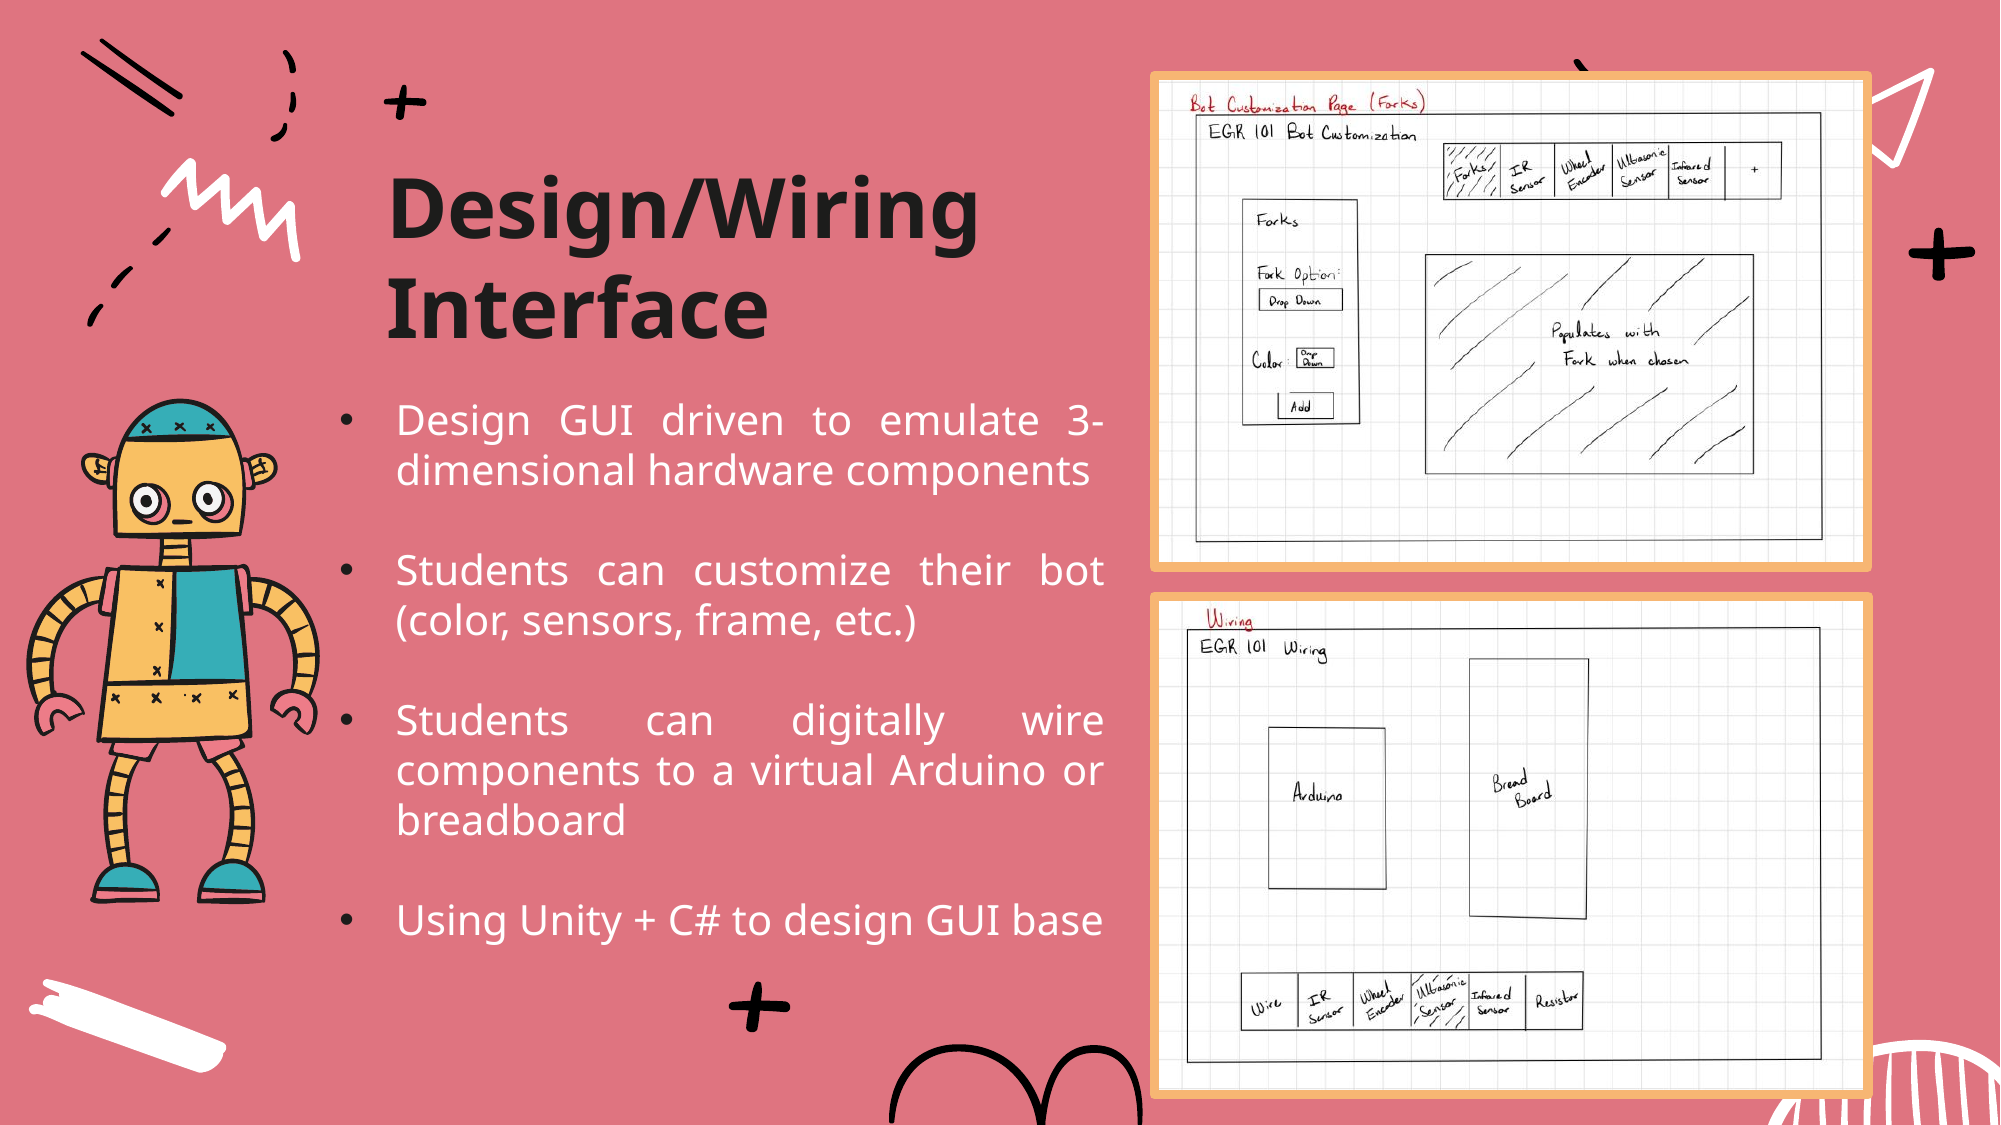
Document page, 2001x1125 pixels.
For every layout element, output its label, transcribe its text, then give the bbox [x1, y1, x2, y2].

picture [1158, 79, 1864, 563]
text_box [1862, 363, 2000, 873]
subtitle Design GUI driven to emulate 3-dimensional hardware components Students can customize their bot (color, sensors, frame, etc.) Students can digitally wire components to a virtual Arduino or breadboard Using Unity + C# to design GUI base [319, 373, 1126, 1030]
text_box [26, 398, 320, 905]
text_box Design/Wiring Interface [366, 135, 1035, 352]
picture [1158, 600, 1864, 1091]
